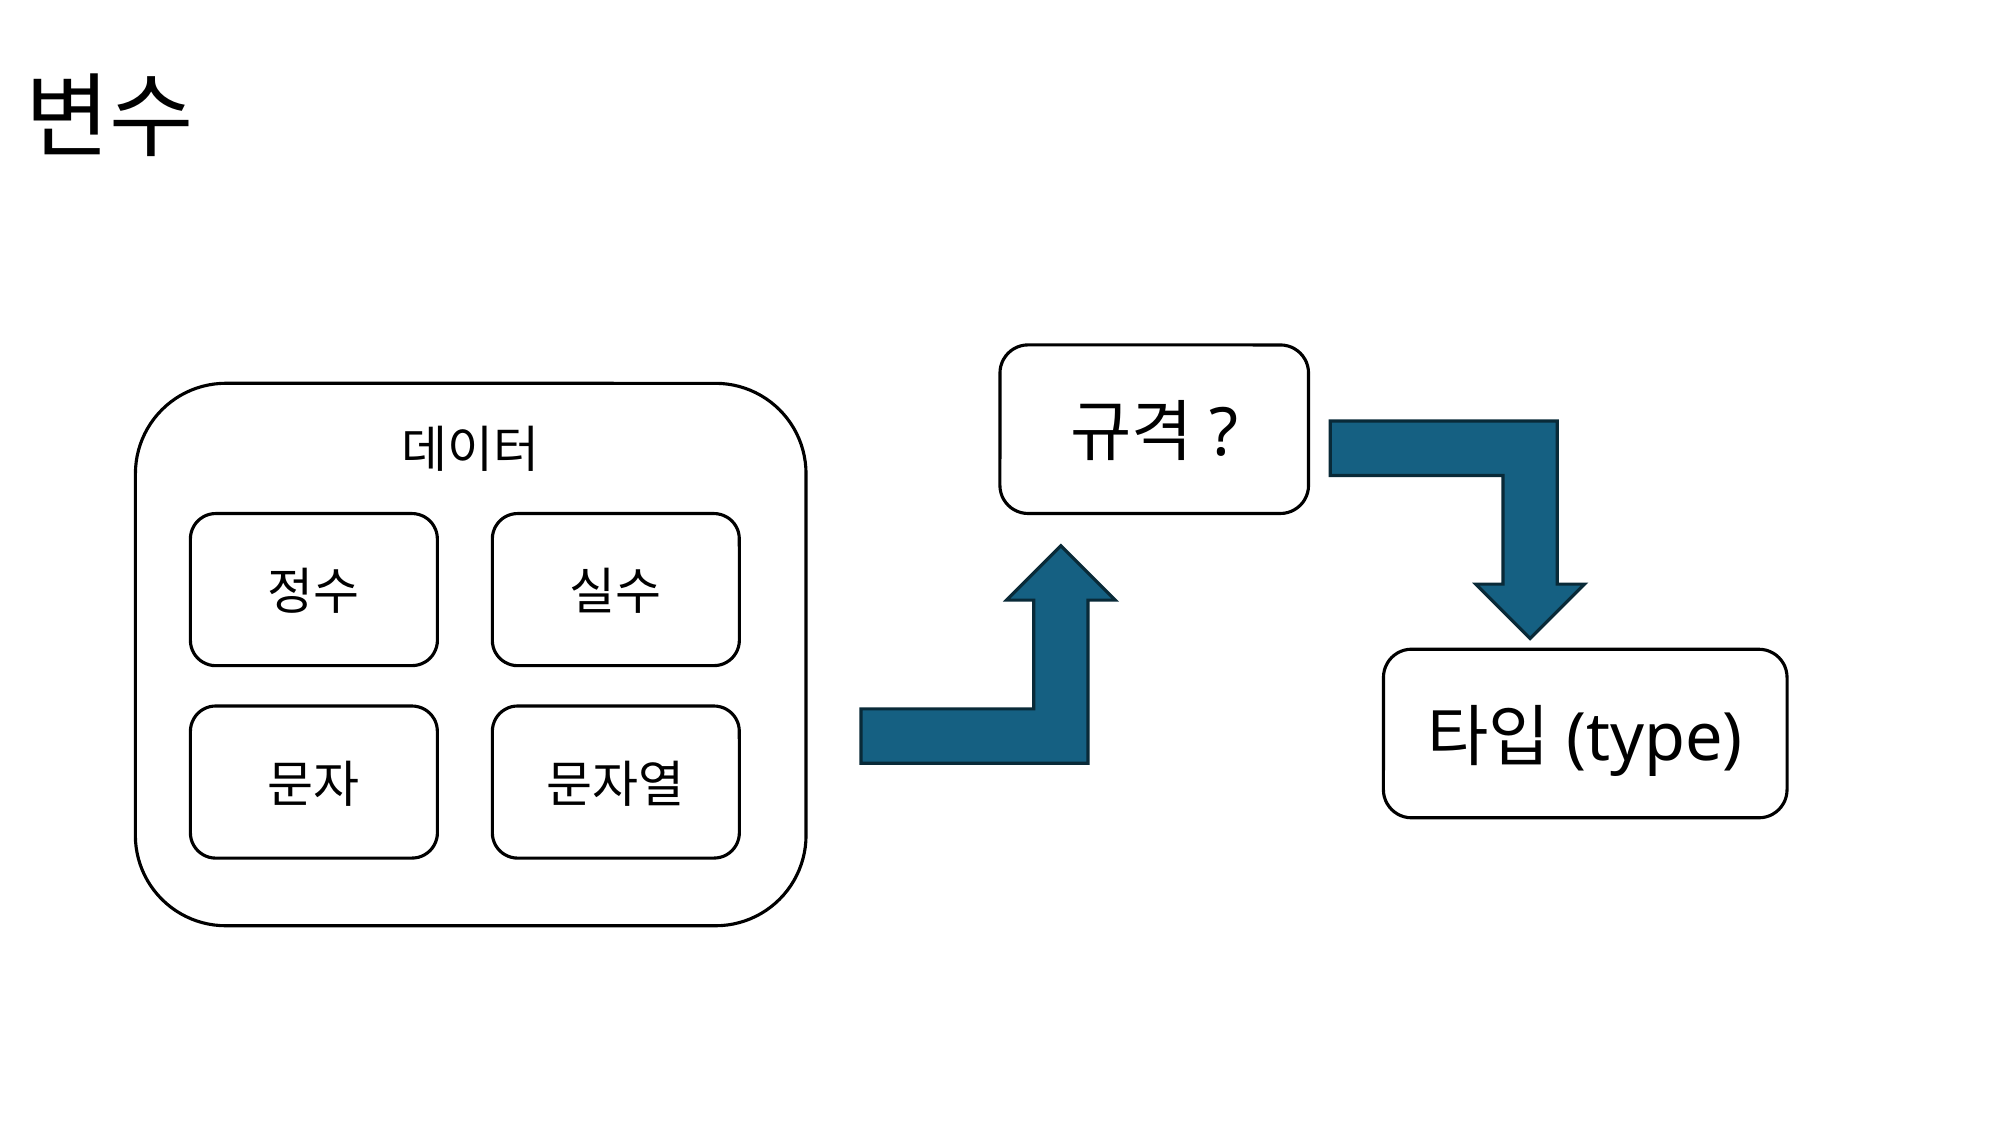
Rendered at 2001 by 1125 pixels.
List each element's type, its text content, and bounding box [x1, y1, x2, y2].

text_box 문자열 [490, 704, 741, 860]
text_box 실수 [490, 511, 741, 668]
text_box 문자 [188, 704, 439, 860]
text_box 타입(type) [1381, 647, 1789, 820]
text_box [859, 543, 1120, 765]
text_box 규격? [998, 343, 1311, 516]
text_box [1328, 419, 1589, 641]
title 변수 [10, 11, 1736, 229]
text_box 데이터 [133, 381, 808, 928]
text_box 정수 [188, 511, 439, 668]
